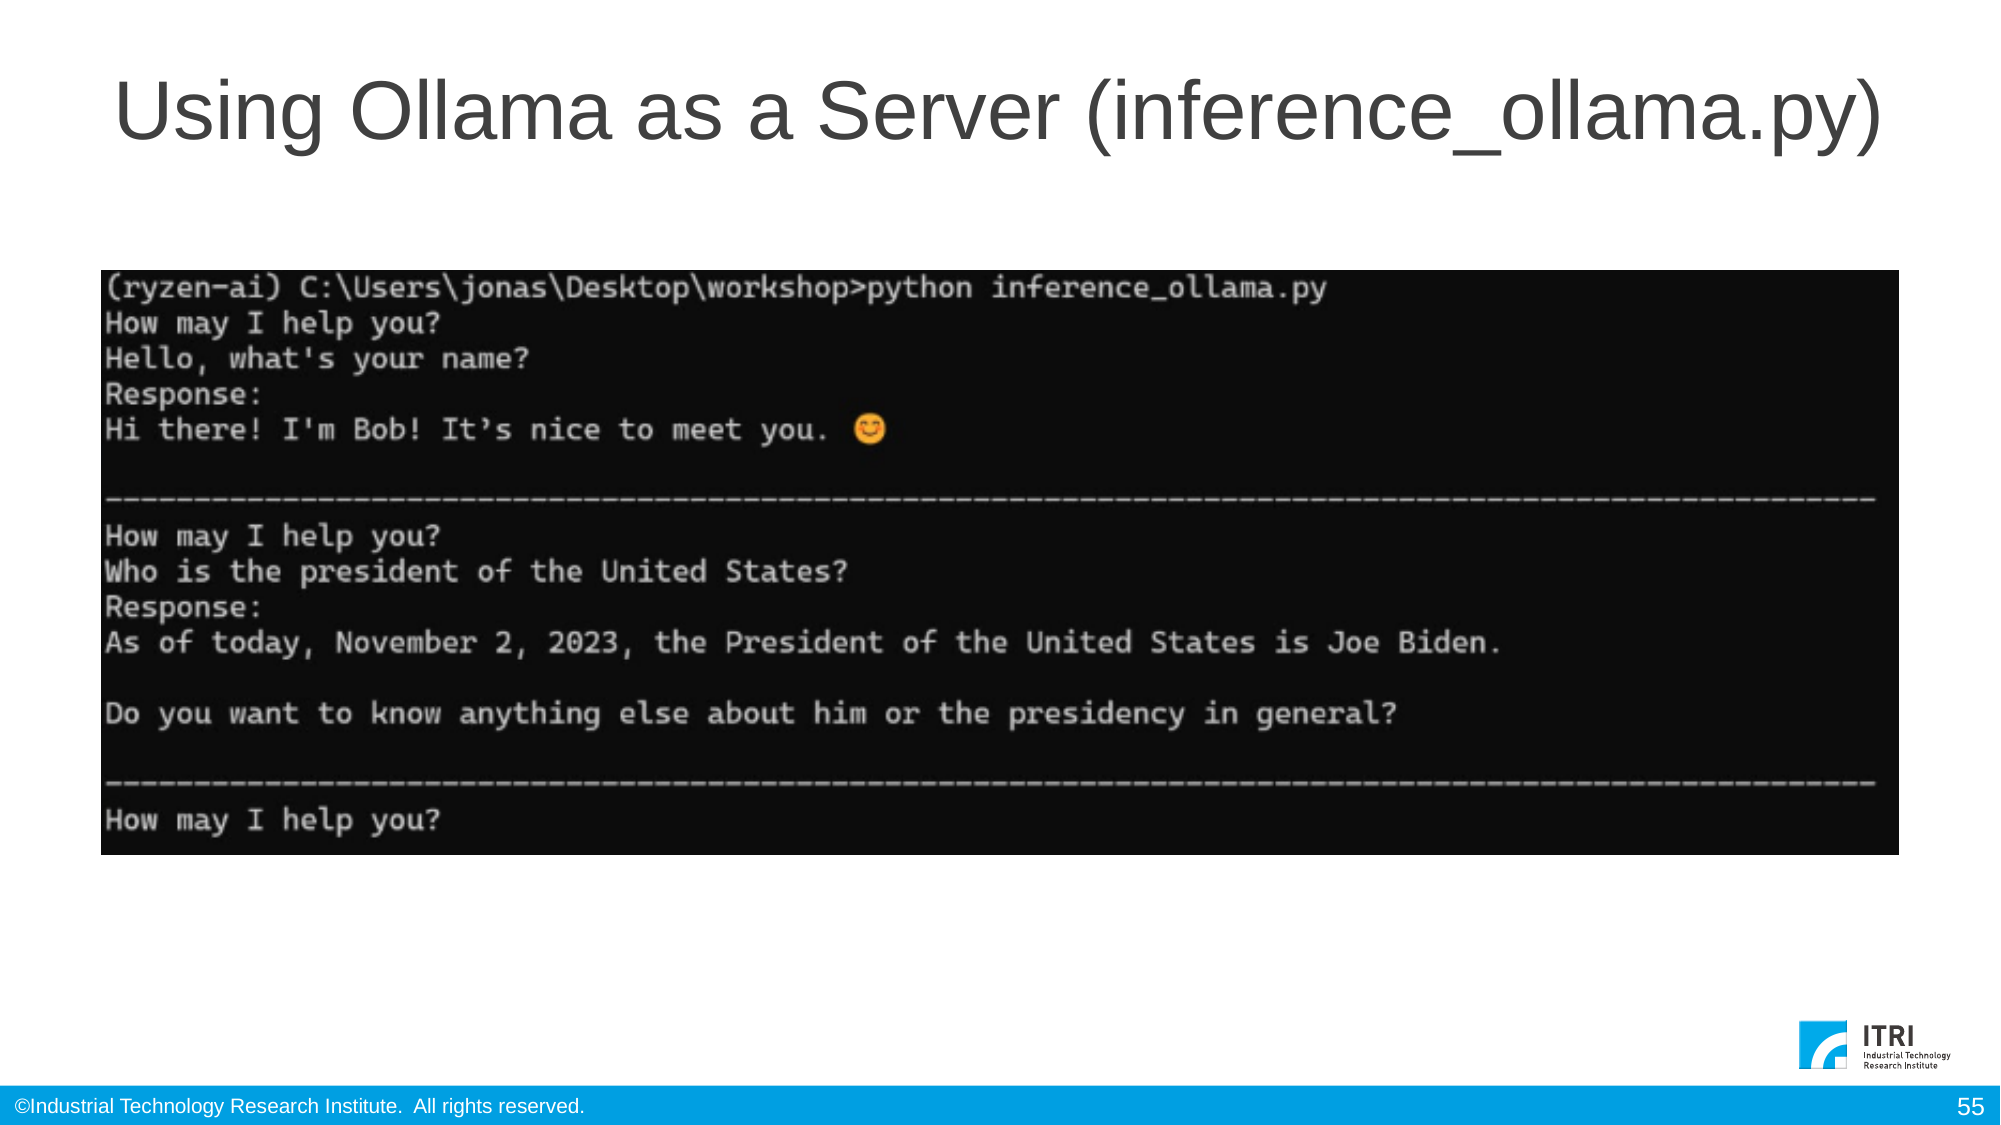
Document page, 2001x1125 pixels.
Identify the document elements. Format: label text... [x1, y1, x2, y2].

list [100, 270, 1900, 855]
title Using Ollama as a Server (inference_ollama.py) [98, 48, 1930, 198]
slide_number 55 [1874, 1085, 2000, 1125]
